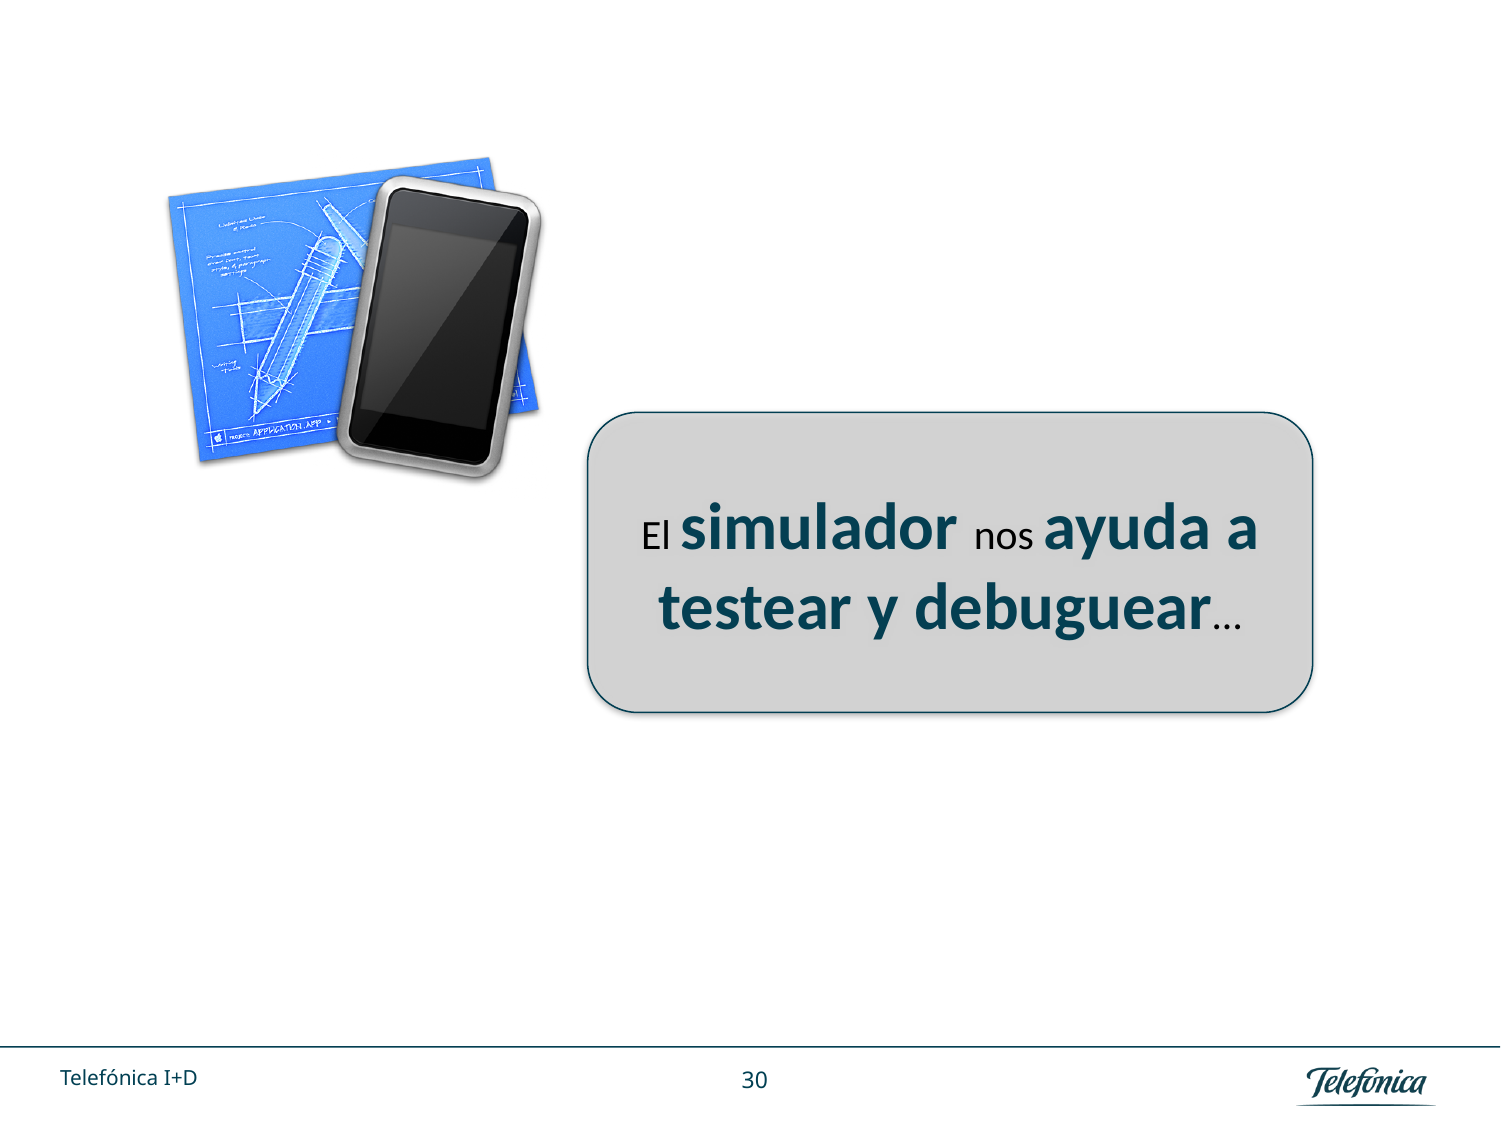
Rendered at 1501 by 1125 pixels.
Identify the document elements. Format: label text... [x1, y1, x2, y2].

picture [1296, 1067, 1436, 1106]
slide_number 29 [719, 1065, 791, 1095]
text_box El simulador nos ayuda a testear y debuguear… [586, 411, 1314, 714]
picture [156, 106, 551, 501]
